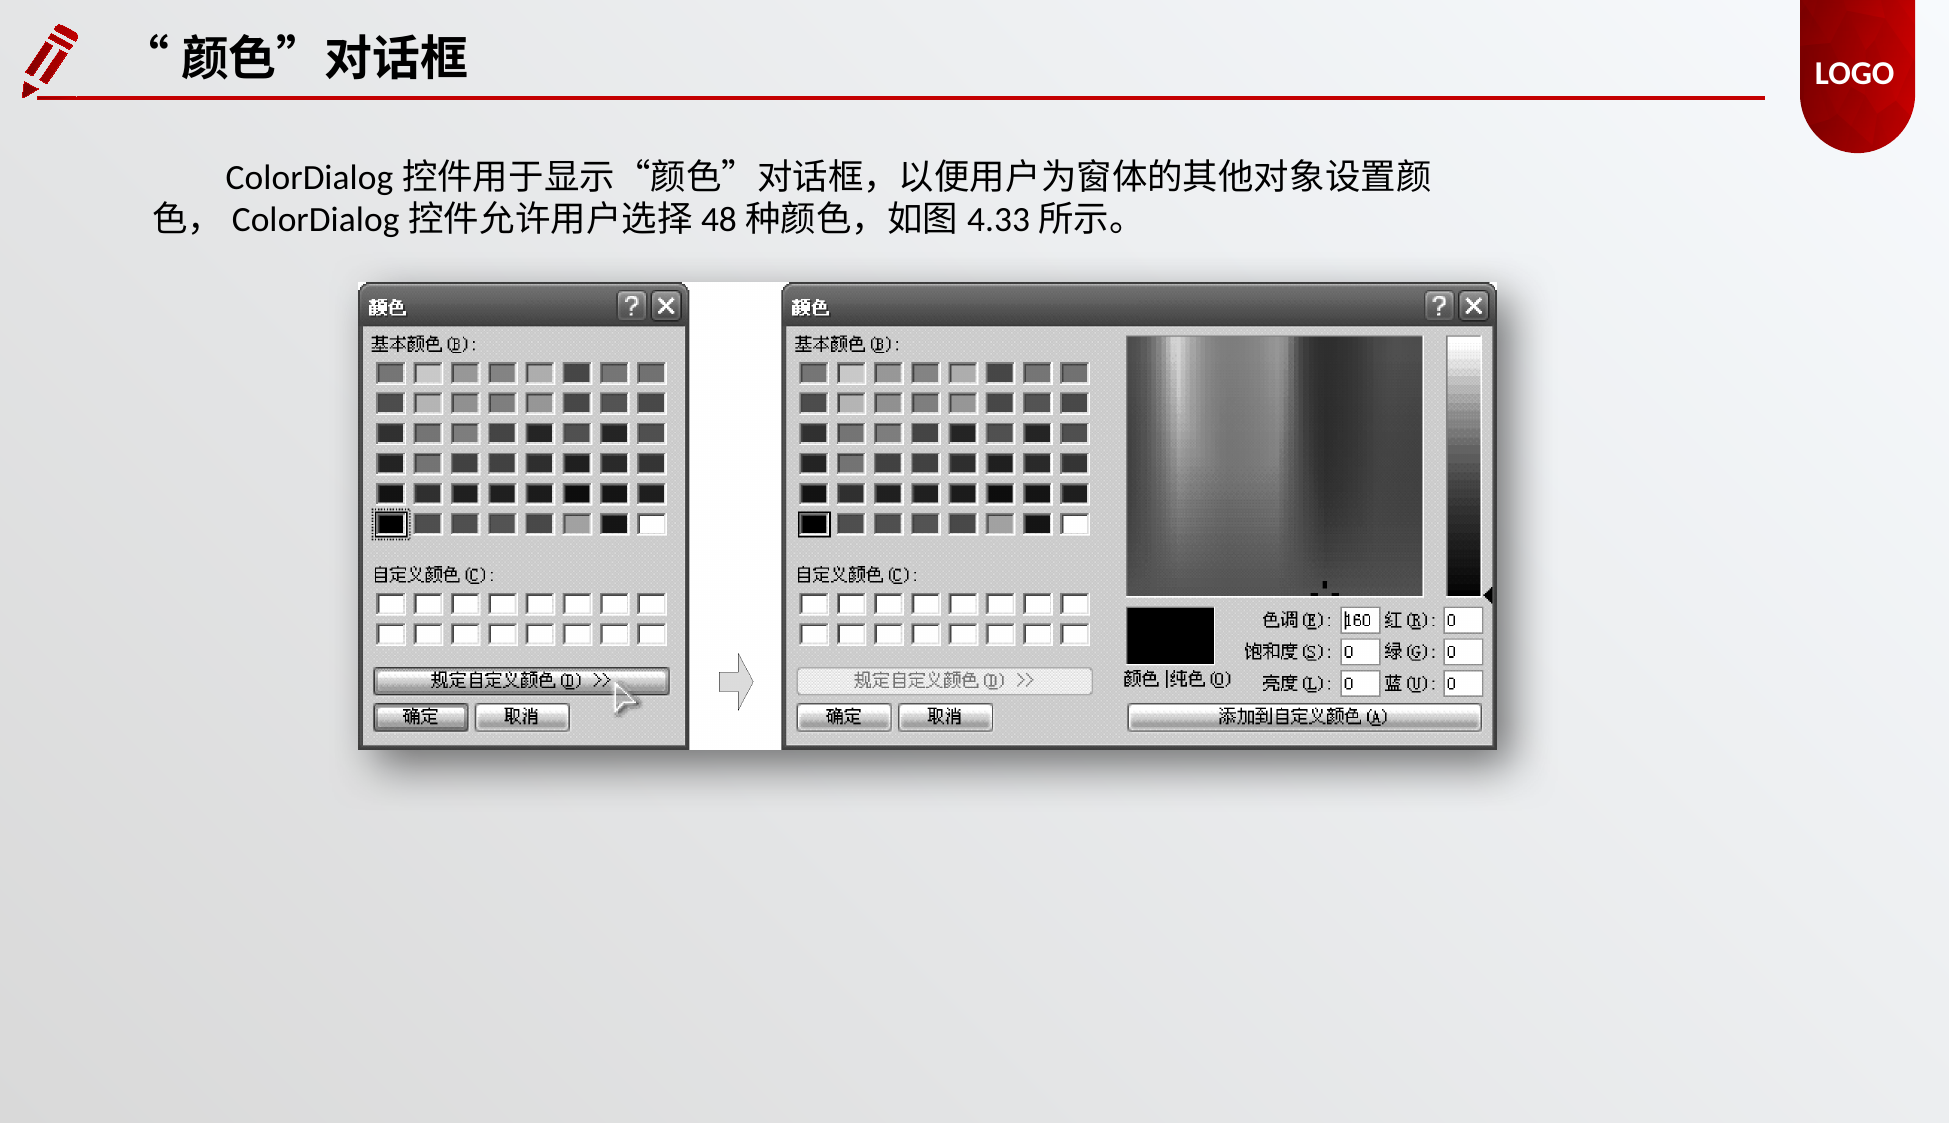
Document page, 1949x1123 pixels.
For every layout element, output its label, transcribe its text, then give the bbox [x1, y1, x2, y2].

picture [1800, 0, 1916, 154]
text_box “颜色”对话框 [101, 17, 867, 95]
picture [48, 33, 73, 49]
picture [54, 24, 78, 41]
picture [358, 282, 1497, 750]
picture [40, 50, 67, 83]
text_box ColorDialog控件用于显示“颜色”对话框，以便用户为窗体的其他对象设置颜色，ColorDialog控件允许用户选择48种颜色，如图4.33所示。 [137, 146, 1690, 247]
picture [26, 42, 52, 75]
picture [22, 82, 37, 97]
